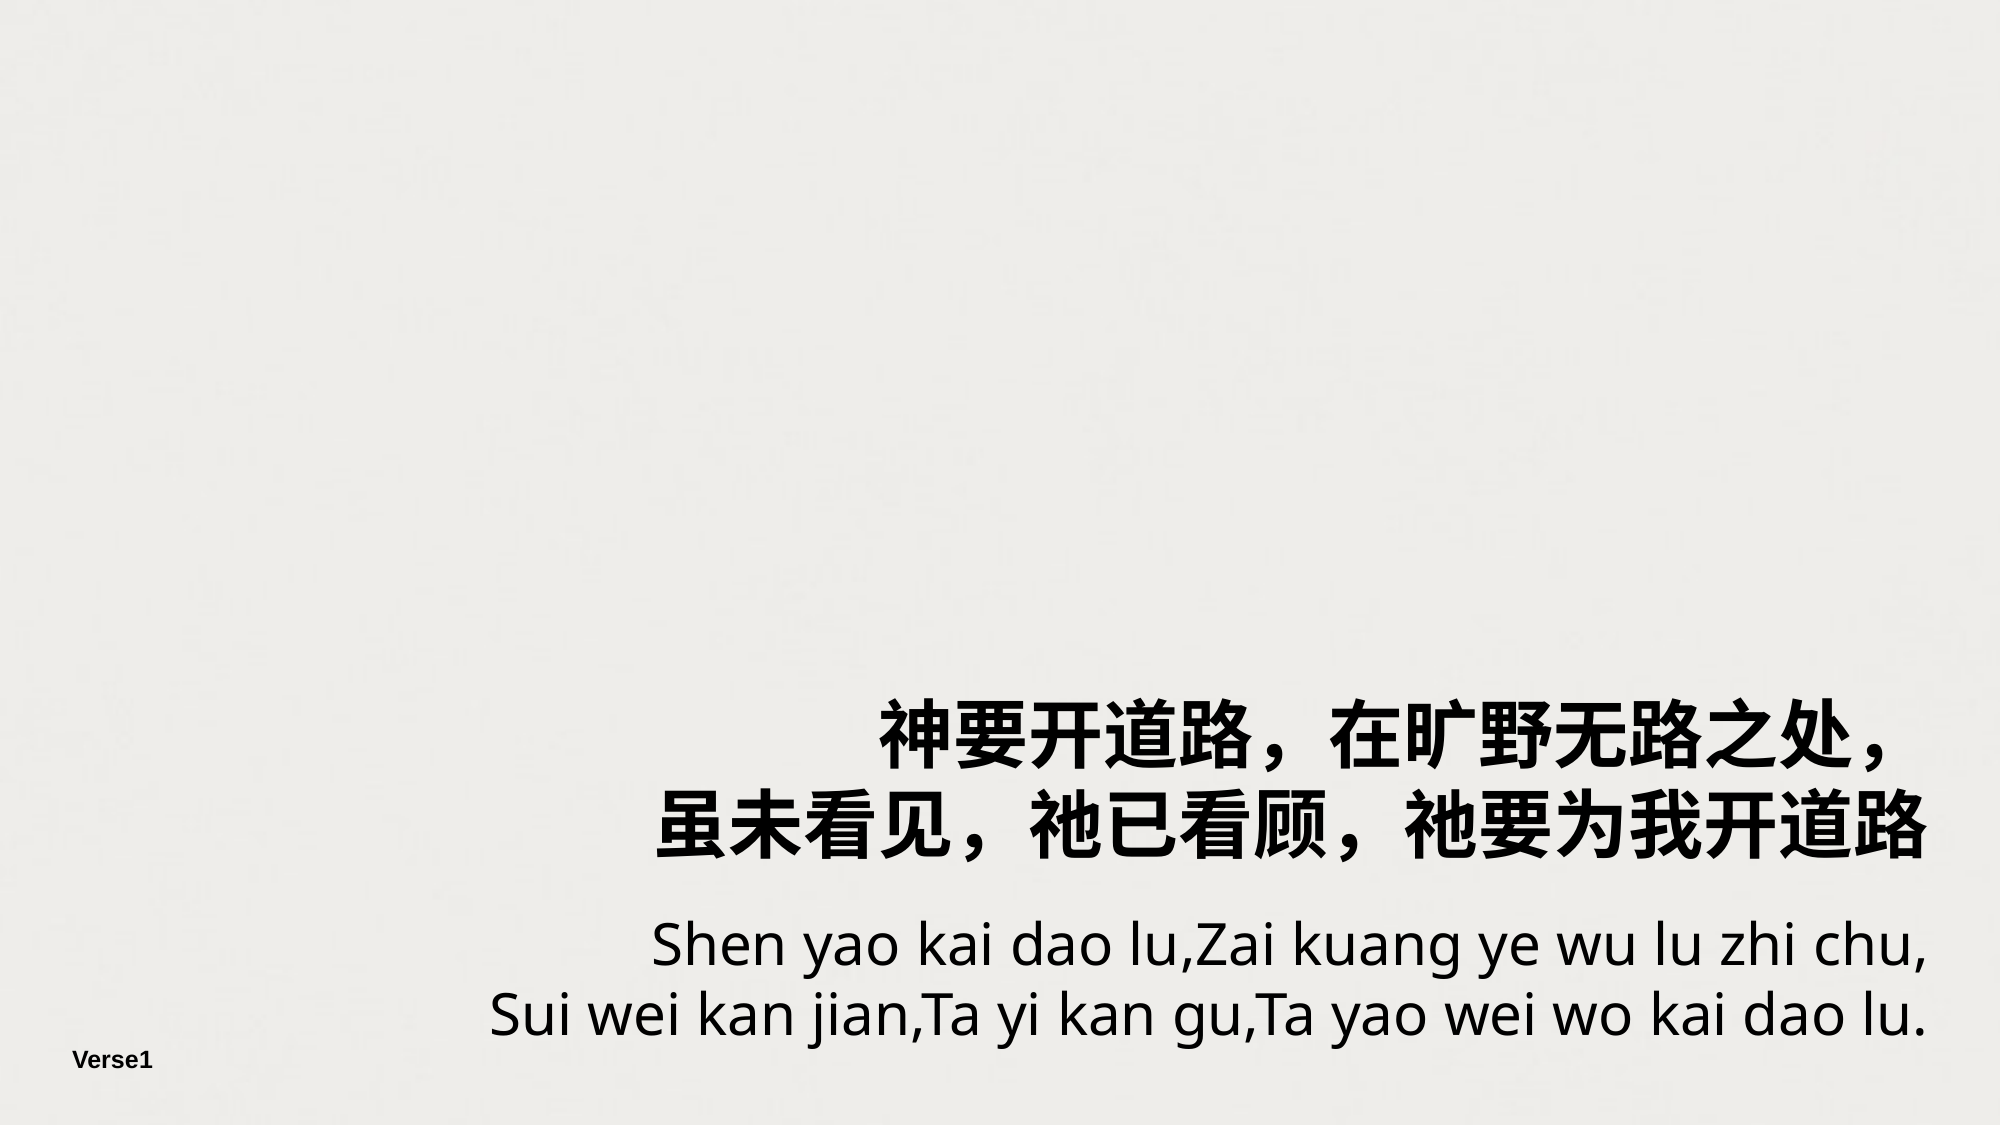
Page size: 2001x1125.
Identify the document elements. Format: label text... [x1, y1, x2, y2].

text_box Verse1 [57, 1036, 335, 1082]
text_box 神要开道路，在旷野无路之处， 虽未看见，祂已看顾，祂要为我开道路 Shen yao kai dao lu,Zai kuang ye wu lu zhi chu, Sui wei kan jian,Ta yi kan gu,Ta yao wei wo kai dao lu. [49, 680, 1944, 1125]
